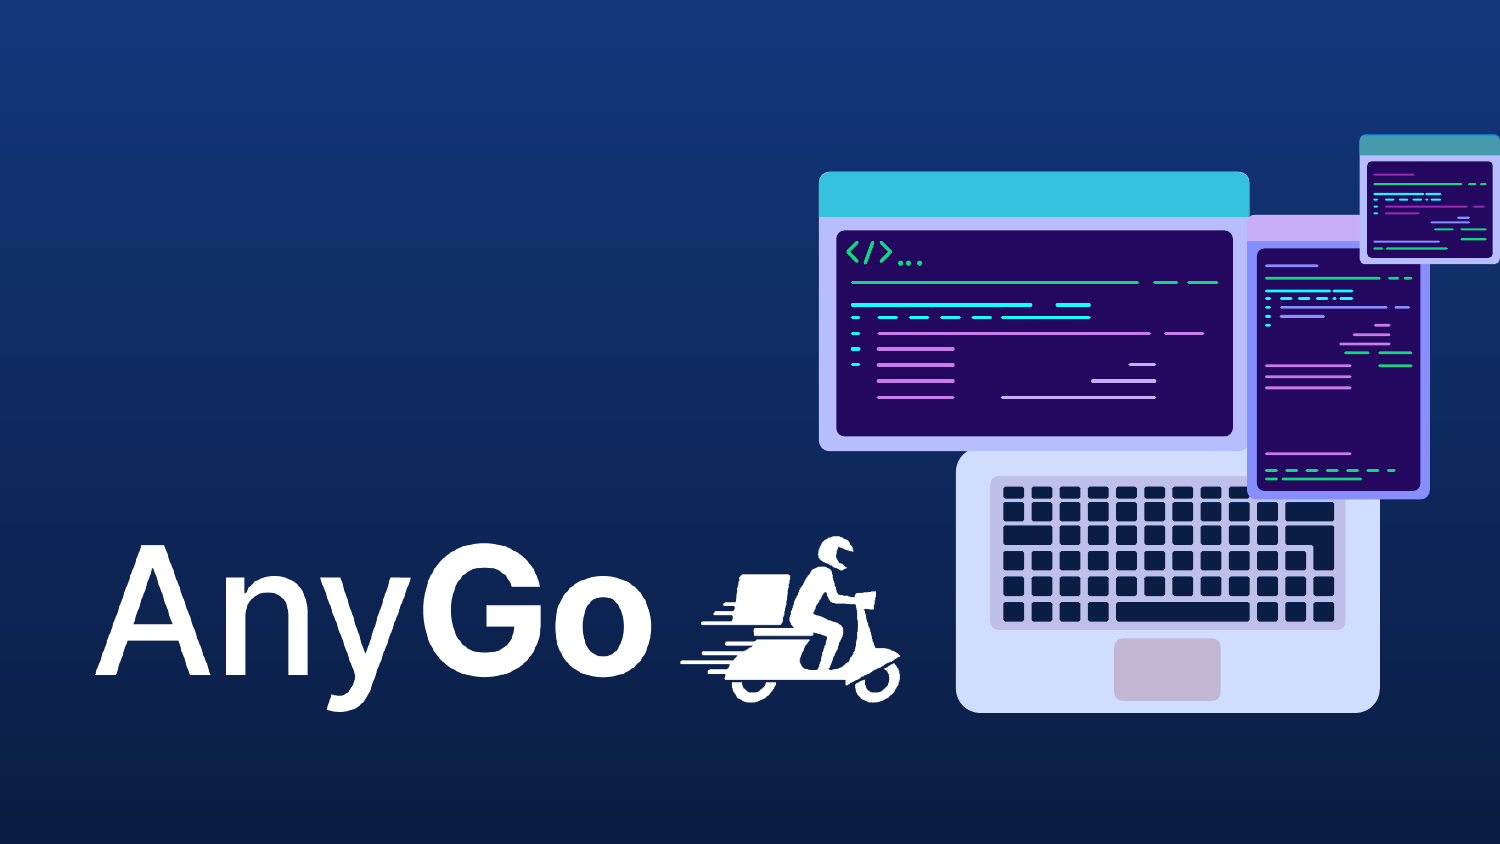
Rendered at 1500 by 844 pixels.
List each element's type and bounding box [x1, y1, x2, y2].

text_box [905, 260, 912, 266]
text_box [1352, 333, 1391, 337]
text_box [897, 260, 904, 266]
text_box [1257, 526, 1278, 545]
text_box [1373, 323, 1391, 327]
text_box [1059, 551, 1081, 571]
text_box [1114, 638, 1221, 701]
text_box [1003, 603, 1025, 622]
text_box [1172, 486, 1194, 499]
text_box [1087, 602, 1109, 622]
text_box [1359, 135, 1500, 156]
text_box [1257, 503, 1278, 522]
text_box [1228, 526, 1250, 545]
text_box [1200, 526, 1222, 545]
text_box [1264, 364, 1352, 368]
text_box [1031, 576, 1053, 597]
text_box [1059, 602, 1081, 622]
text_box [1003, 503, 1025, 522]
text_box [1257, 552, 1278, 571]
text_box [1378, 351, 1413, 355]
text_box [1031, 551, 1053, 571]
text_box [1264, 477, 1279, 481]
text_box [1332, 289, 1354, 293]
text_box [818, 217, 1248, 452]
text_box [1247, 214, 1359, 241]
text_box [1200, 488, 1222, 499]
text_box [1172, 502, 1194, 522]
text_box [1378, 364, 1413, 368]
text_box [1281, 477, 1363, 481]
text_box [1313, 603, 1335, 622]
text_box [1116, 551, 1137, 571]
text_box [1116, 576, 1137, 597]
text_box [1343, 351, 1370, 355]
text_box [1247, 241, 1430, 500]
text_box [990, 476, 1346, 630]
text_box [1228, 488, 1250, 499]
text_box [1264, 375, 1352, 379]
text_box [1359, 156, 1500, 265]
text_box [1003, 552, 1025, 571]
text_box [836, 230, 1233, 437]
text_box [955, 449, 1380, 713]
text_box [1257, 603, 1278, 622]
text_box [1031, 602, 1053, 622]
text_box [1003, 577, 1025, 597]
text_box [1144, 576, 1166, 597]
text_box [1144, 486, 1166, 499]
text_box [1279, 314, 1325, 318]
picture [89, 475, 918, 745]
text_box [1059, 502, 1081, 522]
text_box [1172, 576, 1194, 597]
text_box [1403, 276, 1413, 280]
text_box [1285, 603, 1307, 622]
text_box [1087, 486, 1109, 499]
text_box [1200, 577, 1222, 597]
text_box [1285, 526, 1335, 571]
text_box [1087, 551, 1109, 571]
text_box [916, 260, 923, 266]
text_box [1264, 264, 1319, 268]
text_box [1339, 342, 1391, 346]
text_box [1200, 503, 1222, 522]
text_box [1367, 161, 1493, 258]
text_box [1172, 551, 1194, 571]
text_box [1425, 192, 1442, 196]
text_box [1144, 502, 1166, 522]
text_box [1257, 577, 1278, 597]
text_box [1059, 576, 1081, 597]
text_box [1003, 525, 1053, 545]
text_box [1144, 551, 1166, 571]
text_box [818, 171, 1250, 217]
text_box [1285, 577, 1307, 597]
text_box [1116, 486, 1137, 499]
text_box [1264, 276, 1381, 280]
text_box [1200, 552, 1222, 571]
text_box [1087, 525, 1109, 545]
text_box [1031, 486, 1053, 499]
text_box [1087, 576, 1109, 597]
text_box [1228, 552, 1250, 571]
text_box [1087, 502, 1109, 522]
text_box [1285, 503, 1335, 522]
text_box [1003, 486, 1025, 499]
text_box [1031, 502, 1053, 522]
text_box [1264, 289, 1332, 293]
text_box [1388, 276, 1400, 280]
text_box [1256, 248, 1421, 491]
text_box [1264, 452, 1352, 456]
text_box [1373, 192, 1425, 196]
text_box [1172, 525, 1194, 545]
text_box [1144, 525, 1166, 545]
text_box [1116, 525, 1137, 545]
text_box [1059, 525, 1081, 545]
text_box [1264, 386, 1352, 390]
text_box [1313, 577, 1335, 597]
text_box [1116, 602, 1250, 622]
text_box [1228, 577, 1250, 597]
text_box [1059, 486, 1081, 499]
text_box [1228, 503, 1250, 522]
text_box [1116, 502, 1137, 522]
